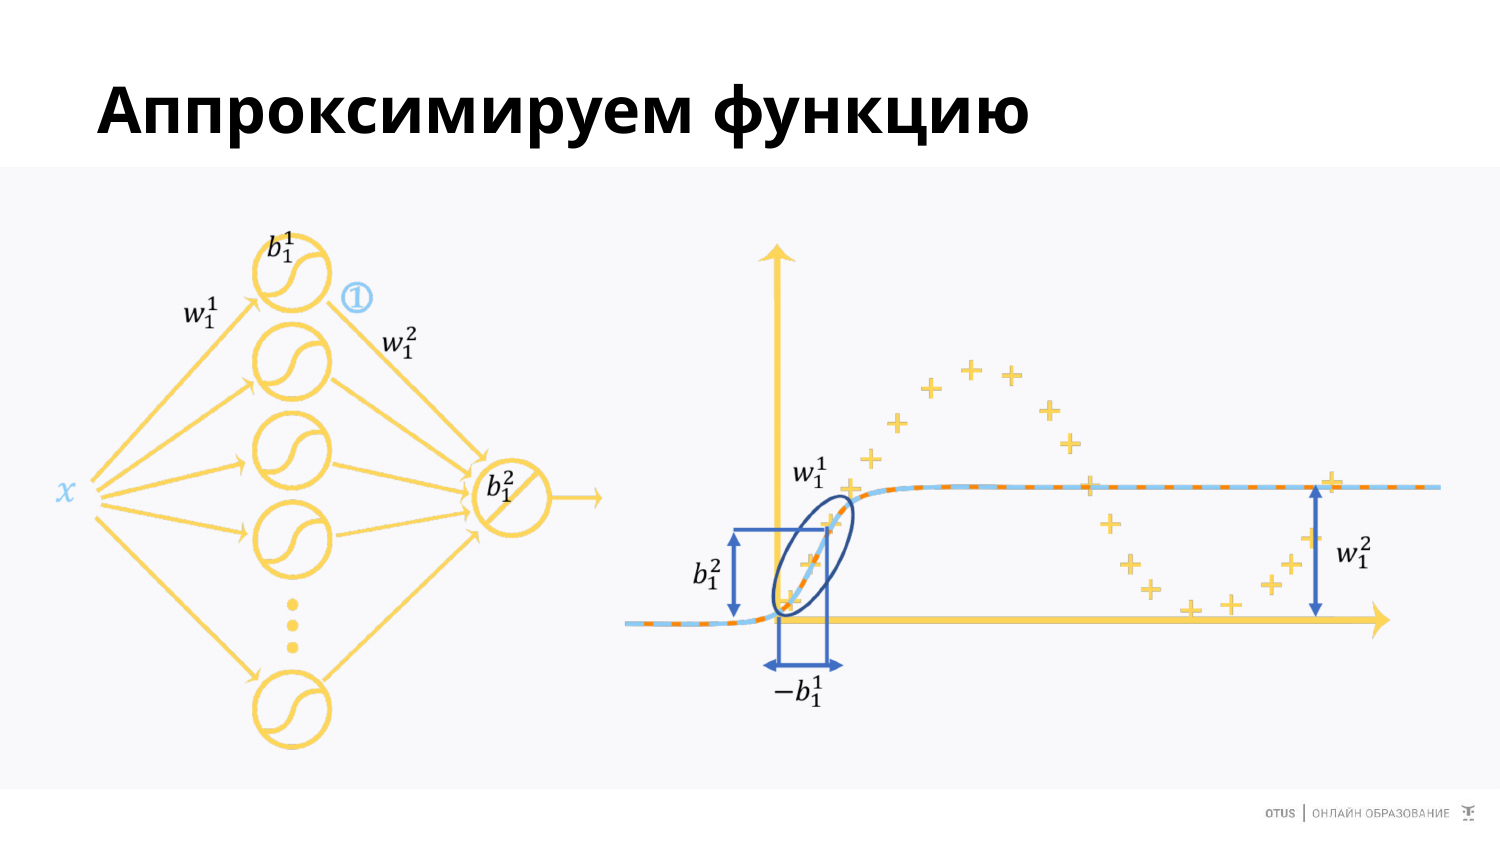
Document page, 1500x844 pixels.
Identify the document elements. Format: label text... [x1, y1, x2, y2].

title Аппроксимируем функцию [82, 54, 1480, 166]
picture [1262, 799, 1475, 825]
picture [0, 167, 1500, 789]
